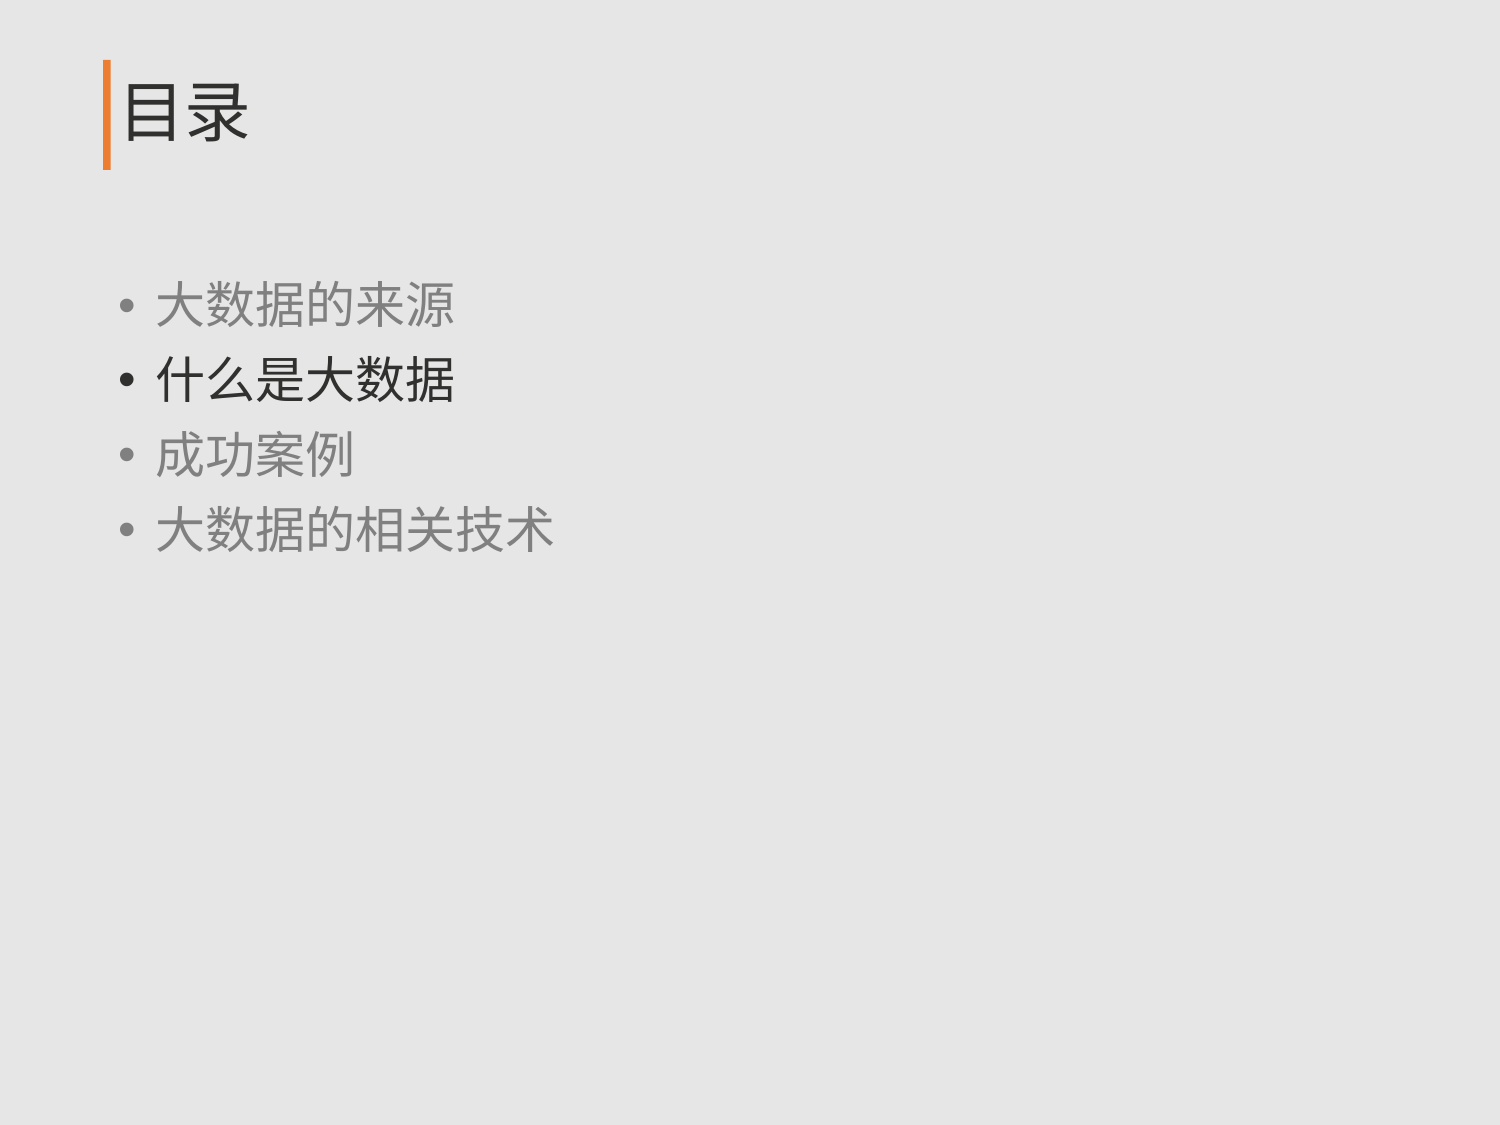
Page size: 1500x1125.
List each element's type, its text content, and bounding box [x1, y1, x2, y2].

title 目录 [103, 59, 1397, 170]
list 大数据的来源 什么是大数据 成功案例 大数据的相关技术 [103, 192, 1397, 1014]
